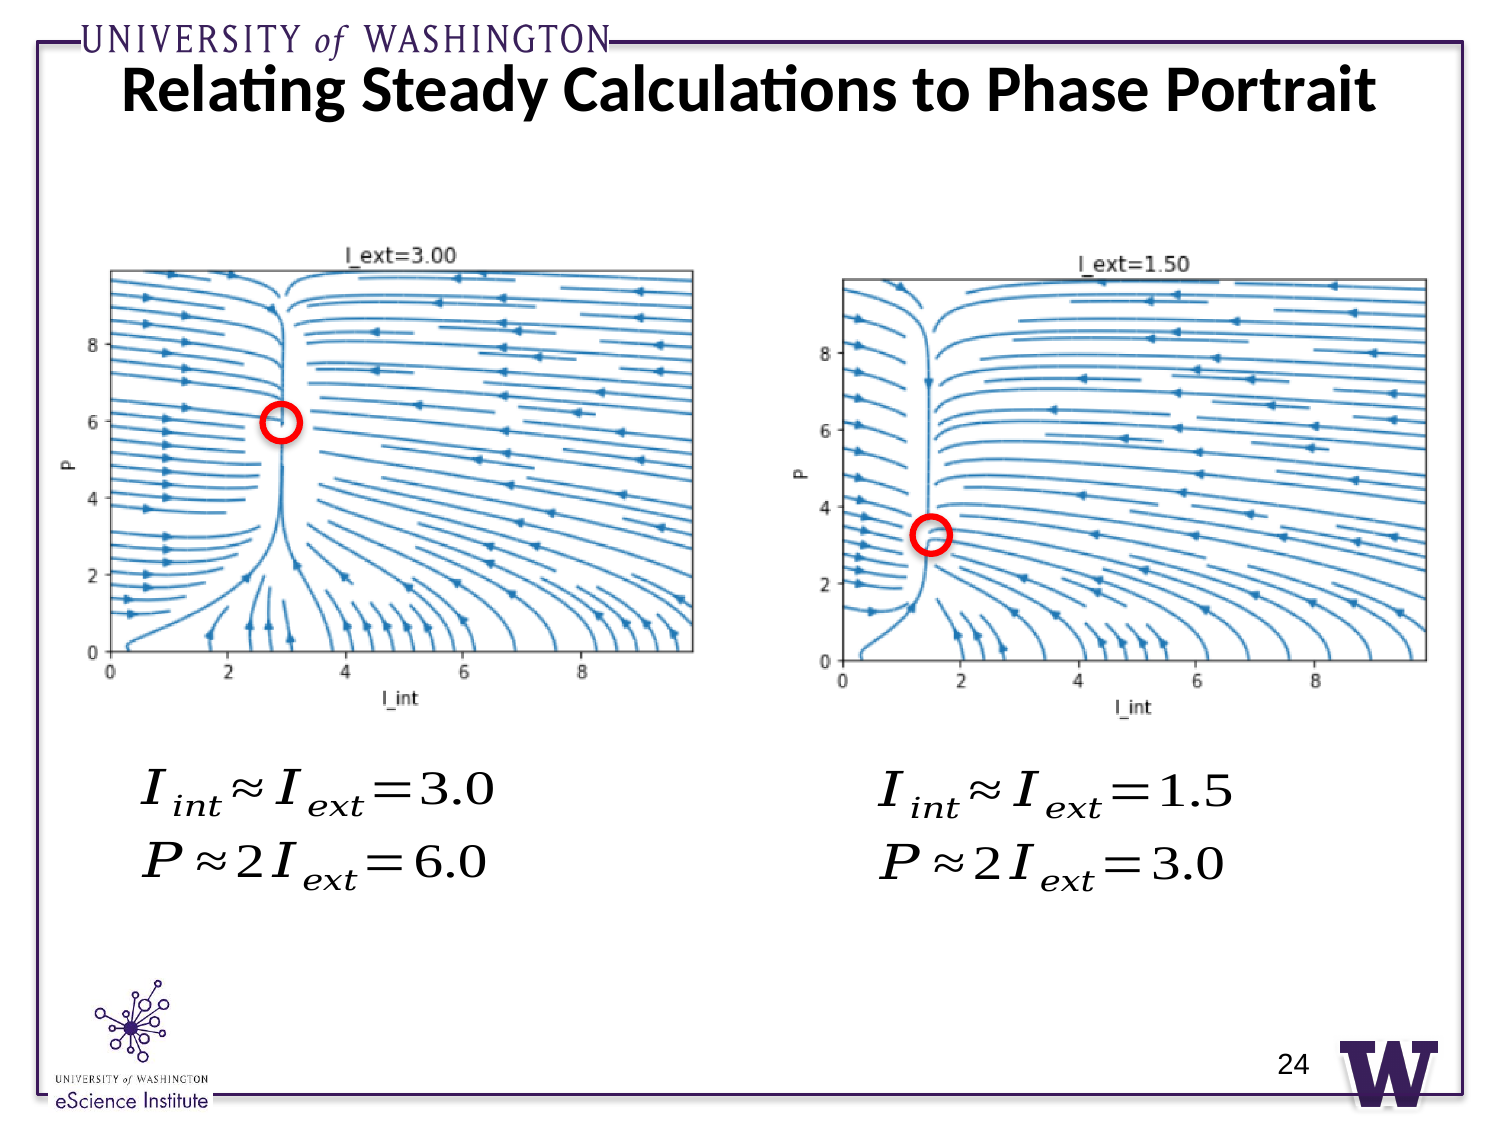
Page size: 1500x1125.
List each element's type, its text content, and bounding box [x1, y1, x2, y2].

slide_number 24 [1262, 1037, 1350, 1098]
picture [1350, 1041, 1438, 1093]
picture [49, 237, 726, 720]
title Relating Steady Calculations to Phase Portrait [75, 37, 1425, 147]
picture [1340, 1096, 1438, 1107]
picture [48, 978, 213, 1113]
picture [81, 24, 609, 37]
picture [778, 237, 1451, 730]
